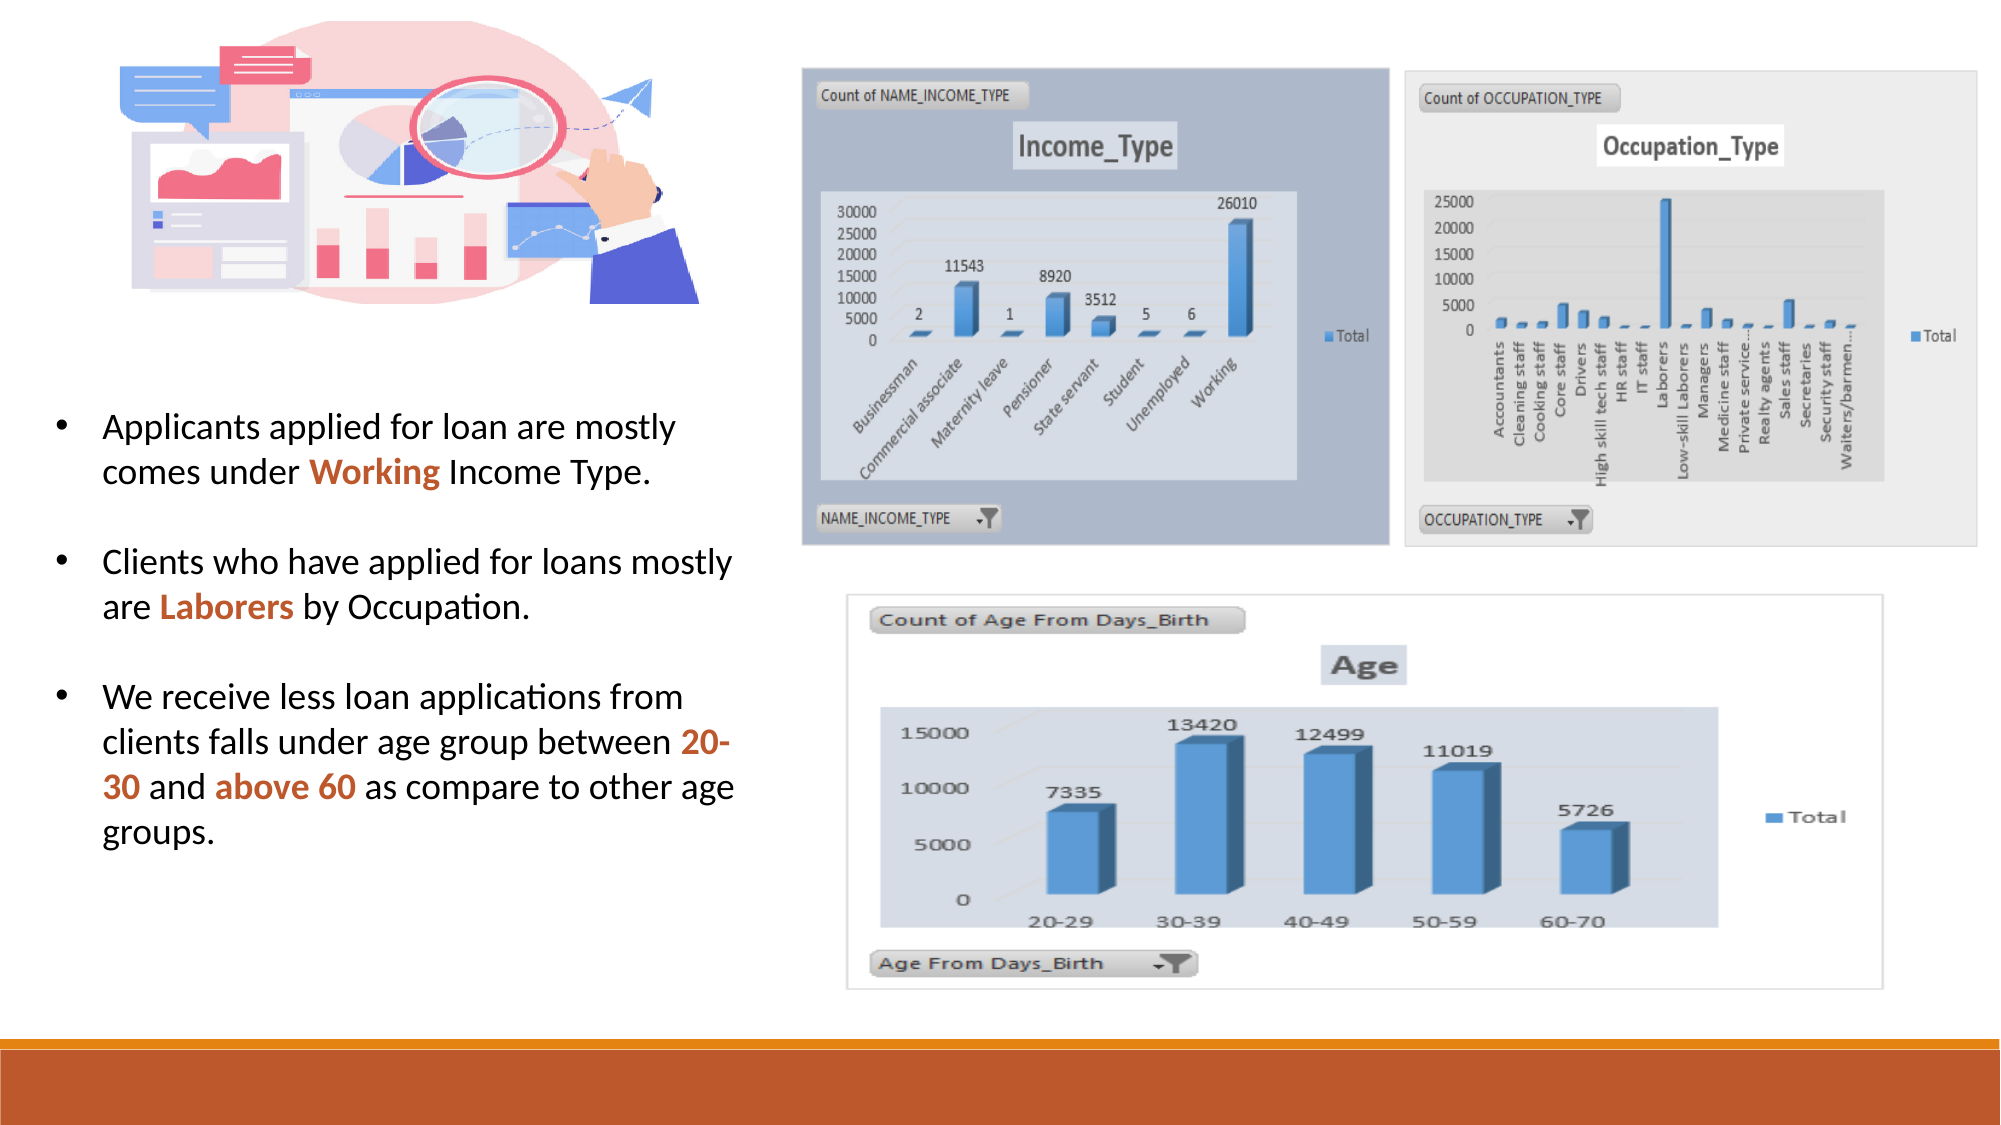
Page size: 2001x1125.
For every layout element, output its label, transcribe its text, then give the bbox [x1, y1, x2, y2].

picture [832, 586, 1902, 1006]
text_box Applicants applied for loan are mostly comes under Working Income Type. Clients who have applied for loans mostly are Laborers by Occupation. We receive less loan applications from clients falls under age group between 20-30 and above 60 as compare to other age groups. [40, 394, 755, 949]
picture [40, 20, 716, 304]
picture [797, 59, 1986, 547]
